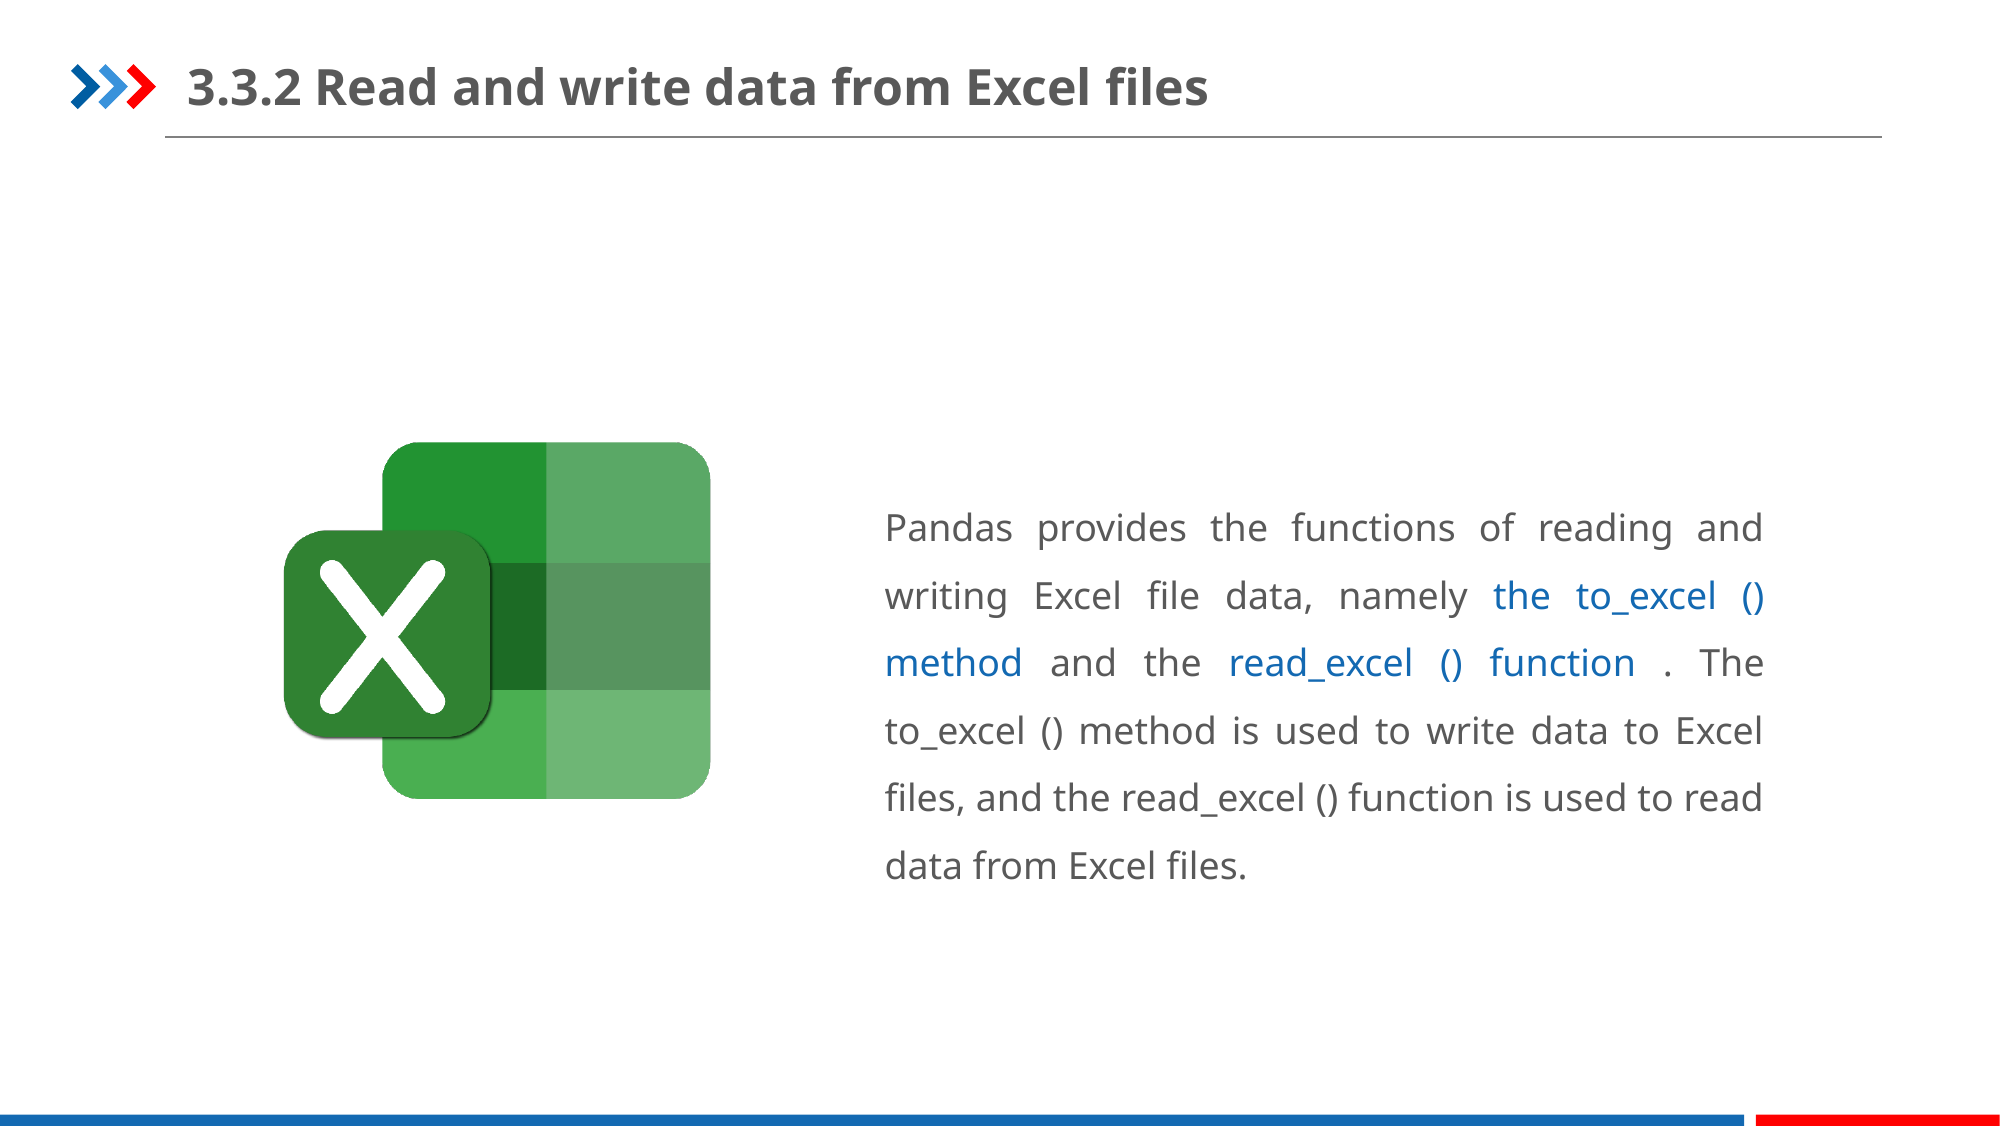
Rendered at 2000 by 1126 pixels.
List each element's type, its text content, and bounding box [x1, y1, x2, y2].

text_box Pandas provides the functions of reading and writing Excel file data, namely the to_excel () method and the read_excel () function . The to_excel () method is used to write data to Excel files, and the read_excel () function is used to read data from Excel files. [869, 474, 1780, 895]
picture [208, 326, 823, 941]
text_box 3.3.2 Read and write data from Excel files [187, 43, 1331, 127]
